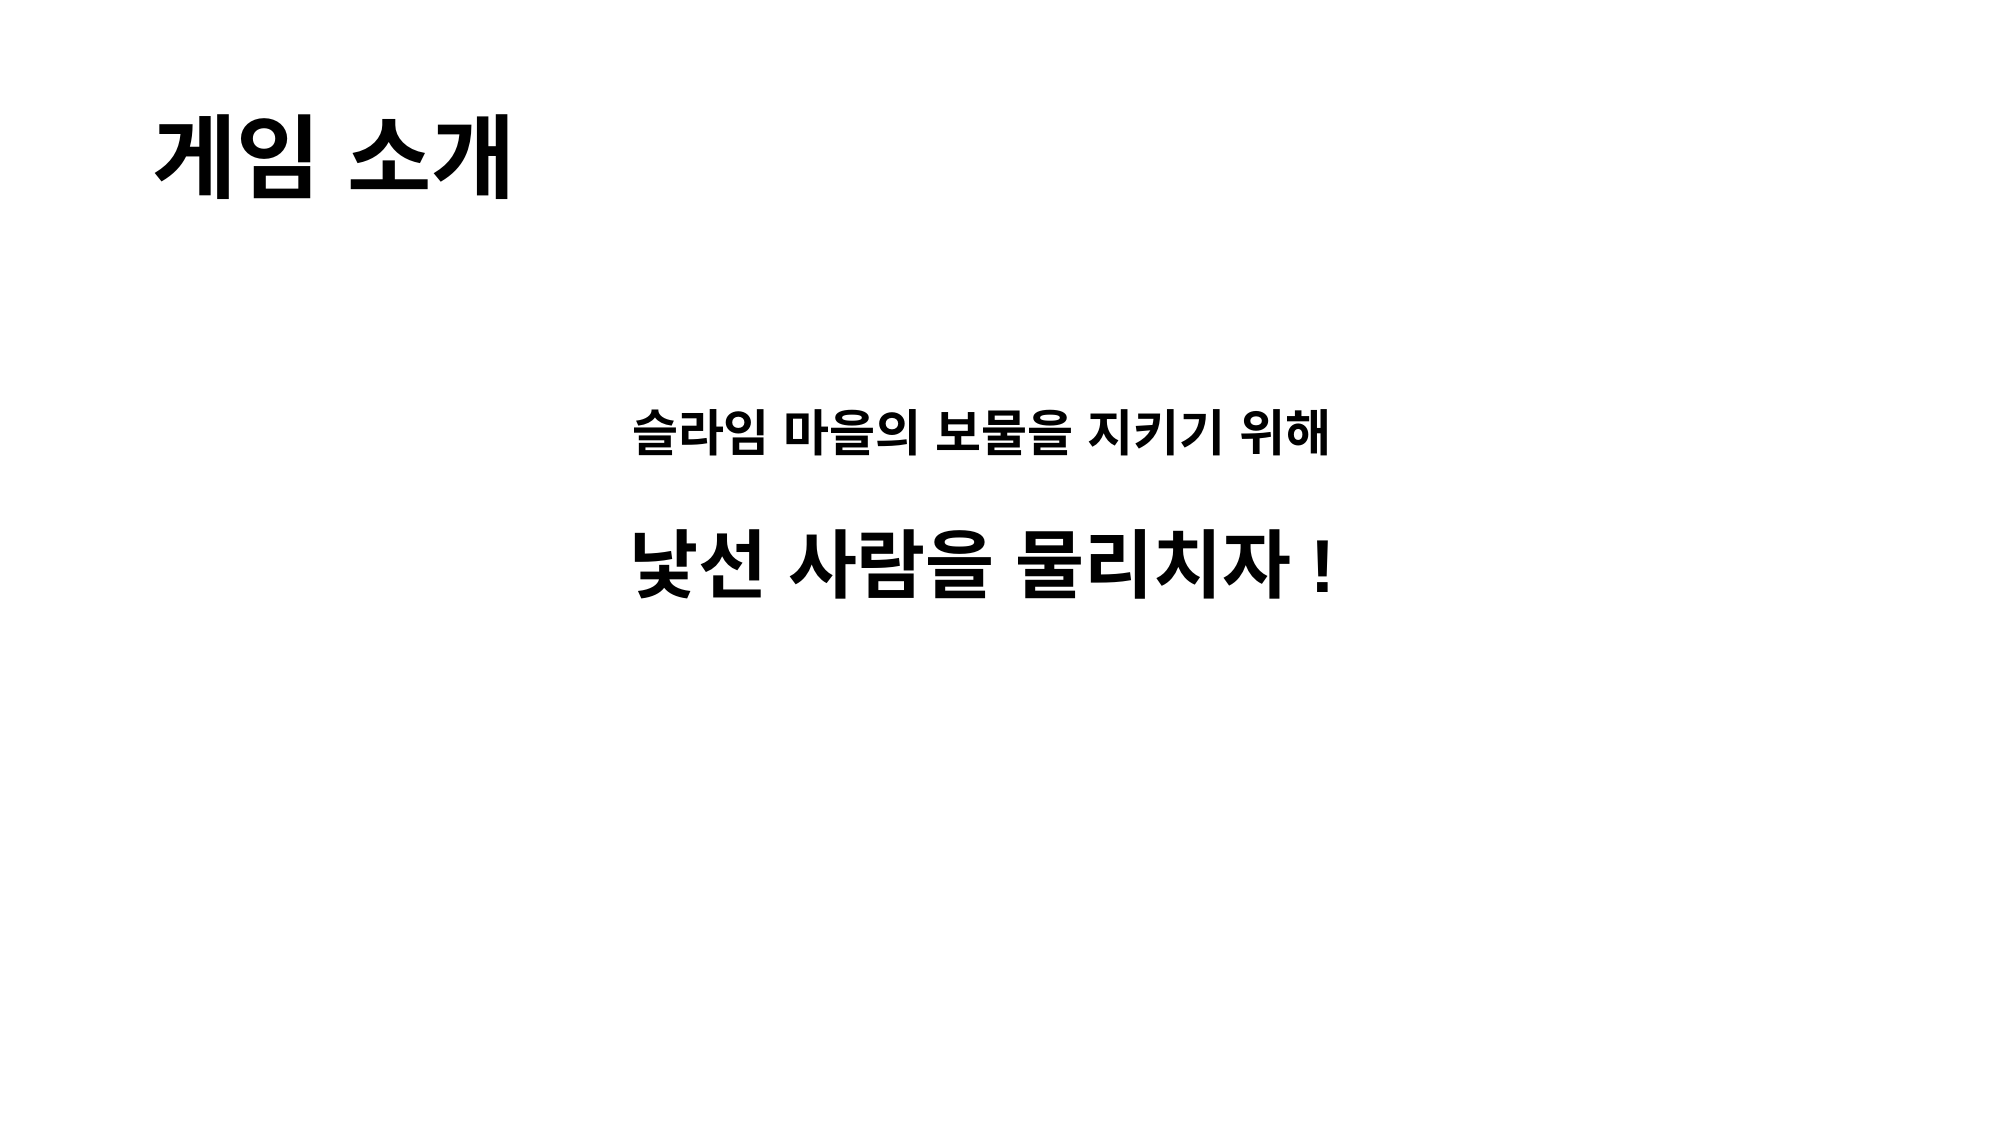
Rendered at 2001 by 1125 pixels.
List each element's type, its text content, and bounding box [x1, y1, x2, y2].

text_box 슬라임 마을의 보물을 지키기 위해 [91, 394, 1873, 469]
text_box 낯선 사람을 물리치자! [91, 510, 1873, 616]
text_box 게임 소개 [137, 59, 1863, 219]
